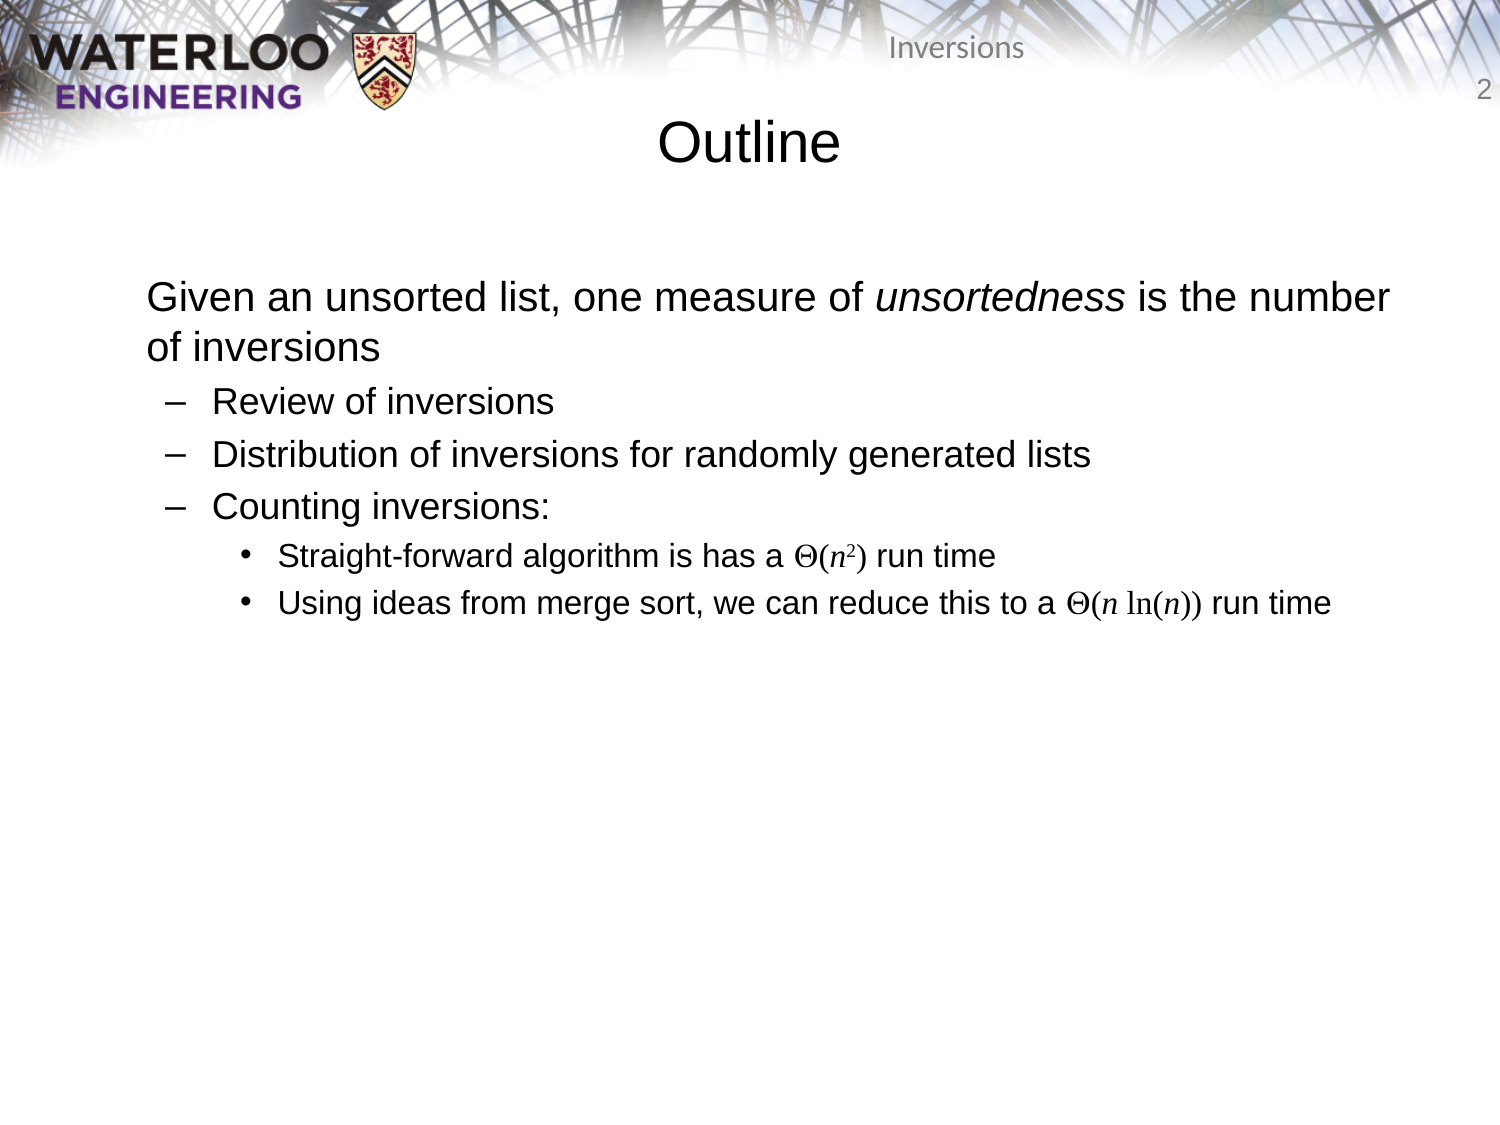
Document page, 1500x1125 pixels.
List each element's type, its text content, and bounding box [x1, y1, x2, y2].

list Given an unsorted list, one measure of unsortedness is the number of inversions Review of inversions Distribution of inversions for randomly generated lists Counting inversions: Straight-forward algorithm is has a Q(n2) run time Using ideas from merge sort, we can reduce this to a Q(n ln(n)) run time [74, 262, 1426, 1006]
picture [0, 0, 1500, 1125]
title Outline [74, 44, 1426, 233]
